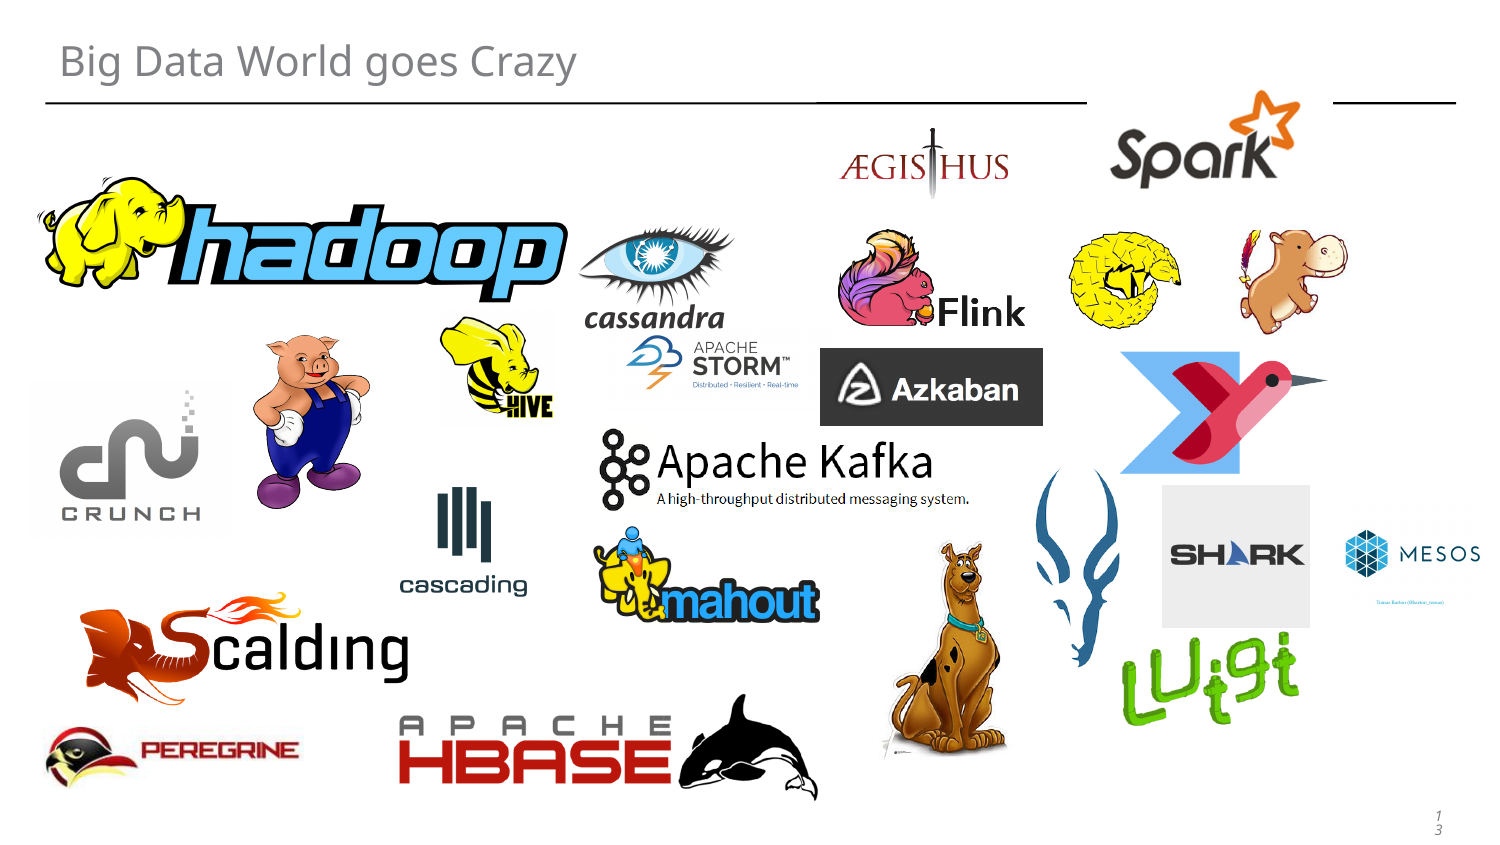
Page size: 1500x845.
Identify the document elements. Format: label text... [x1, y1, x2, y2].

picture [43, 726, 304, 790]
picture [838, 229, 1025, 326]
picture [253, 335, 370, 510]
picture [29, 168, 1044, 513]
picture [830, 121, 1017, 206]
title Big Data World goes Crazy [43, 34, 1457, 98]
picture [1162, 485, 1310, 628]
picture [71, 468, 821, 802]
picture [29, 380, 232, 540]
slide_number ‹#› [1425, 801, 1457, 827]
picture [591, 526, 821, 623]
picture [1336, 500, 1484, 612]
picture [830, 70, 1353, 763]
